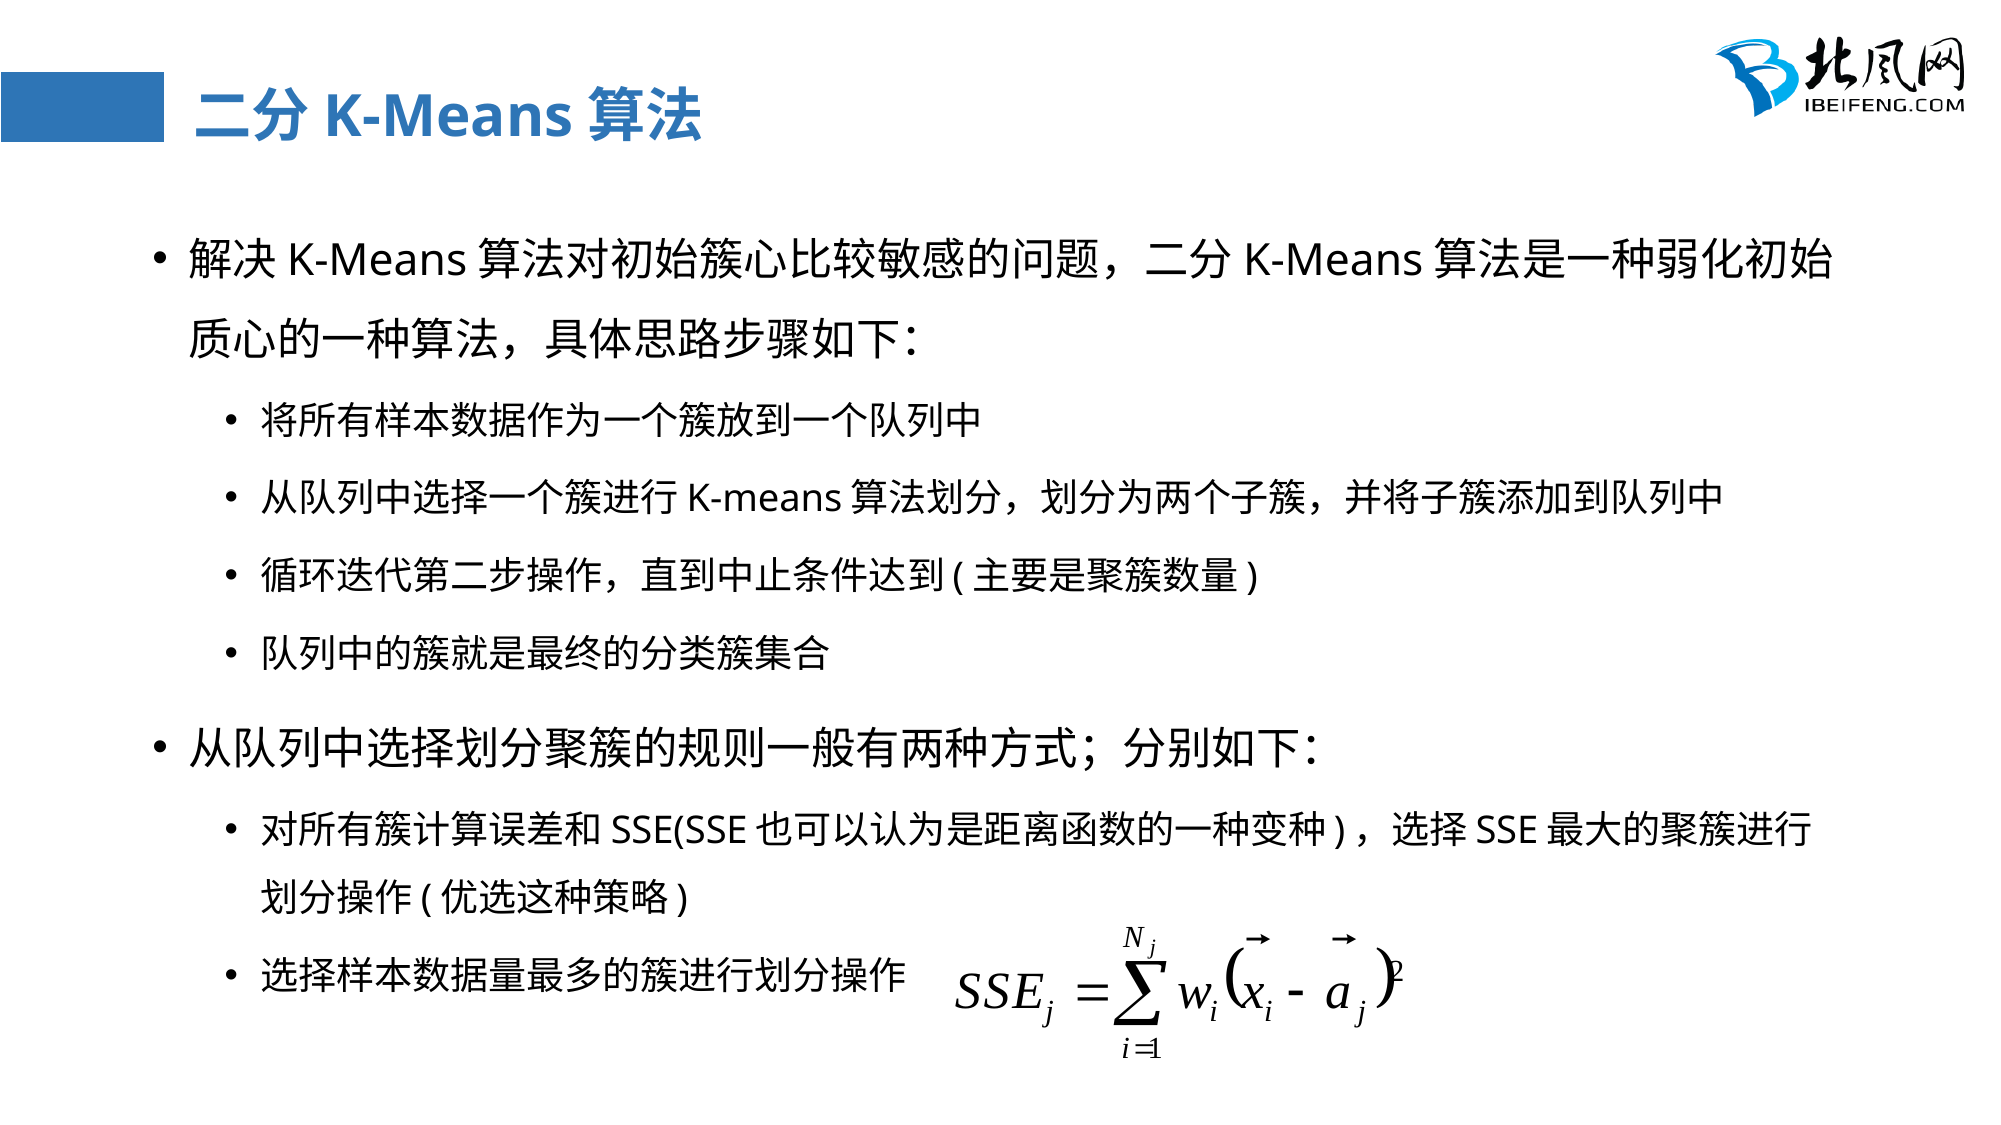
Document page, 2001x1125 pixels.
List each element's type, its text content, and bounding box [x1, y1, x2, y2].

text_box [946, 912, 1417, 1070]
list 解决K-Means算法对初始簇心比较敏感的问题，二分K-Means算法是一种弱化初始质心的一种算法，具体思路步骤如下： 将所有样本数据作为一个簇放到一个队列中 从队列中选择一个簇进行K-means算法划分，划分为两个子簇，并将子簇添加到队列中 循环迭代第二步操作，直到中止条件达到(主要是聚簇数量) 队列中的簇就是最终的分类簇集合 从队列中选择划分聚簇的规则一般有两种方式；分别如下： 对所有簇计算误差和SSE(SSE也可以认为是距离函数的一种变种)，选择SSE最大的聚簇进行划分操作(优选这种策略) 选择样本数据量最多的簇进行划分操作 [137, 196, 1863, 1014]
title 二分K-Means算法 [178, 27, 1904, 208]
picture [1904, 27, 1974, 119]
